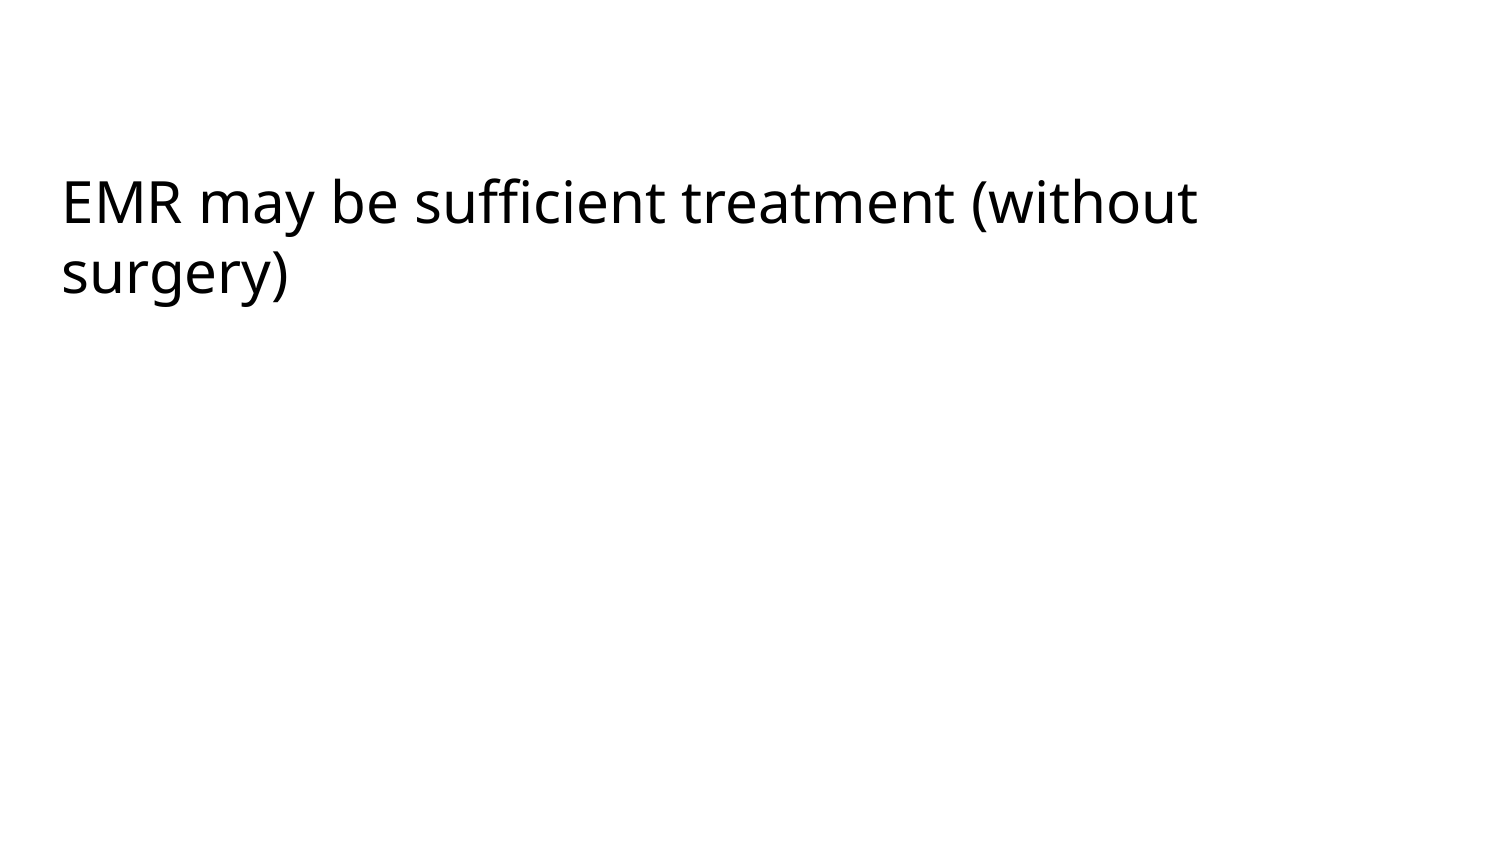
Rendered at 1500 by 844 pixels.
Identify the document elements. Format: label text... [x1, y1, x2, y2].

list EMR may be sufficient treatment (without surgery) [46, 157, 1450, 810]
